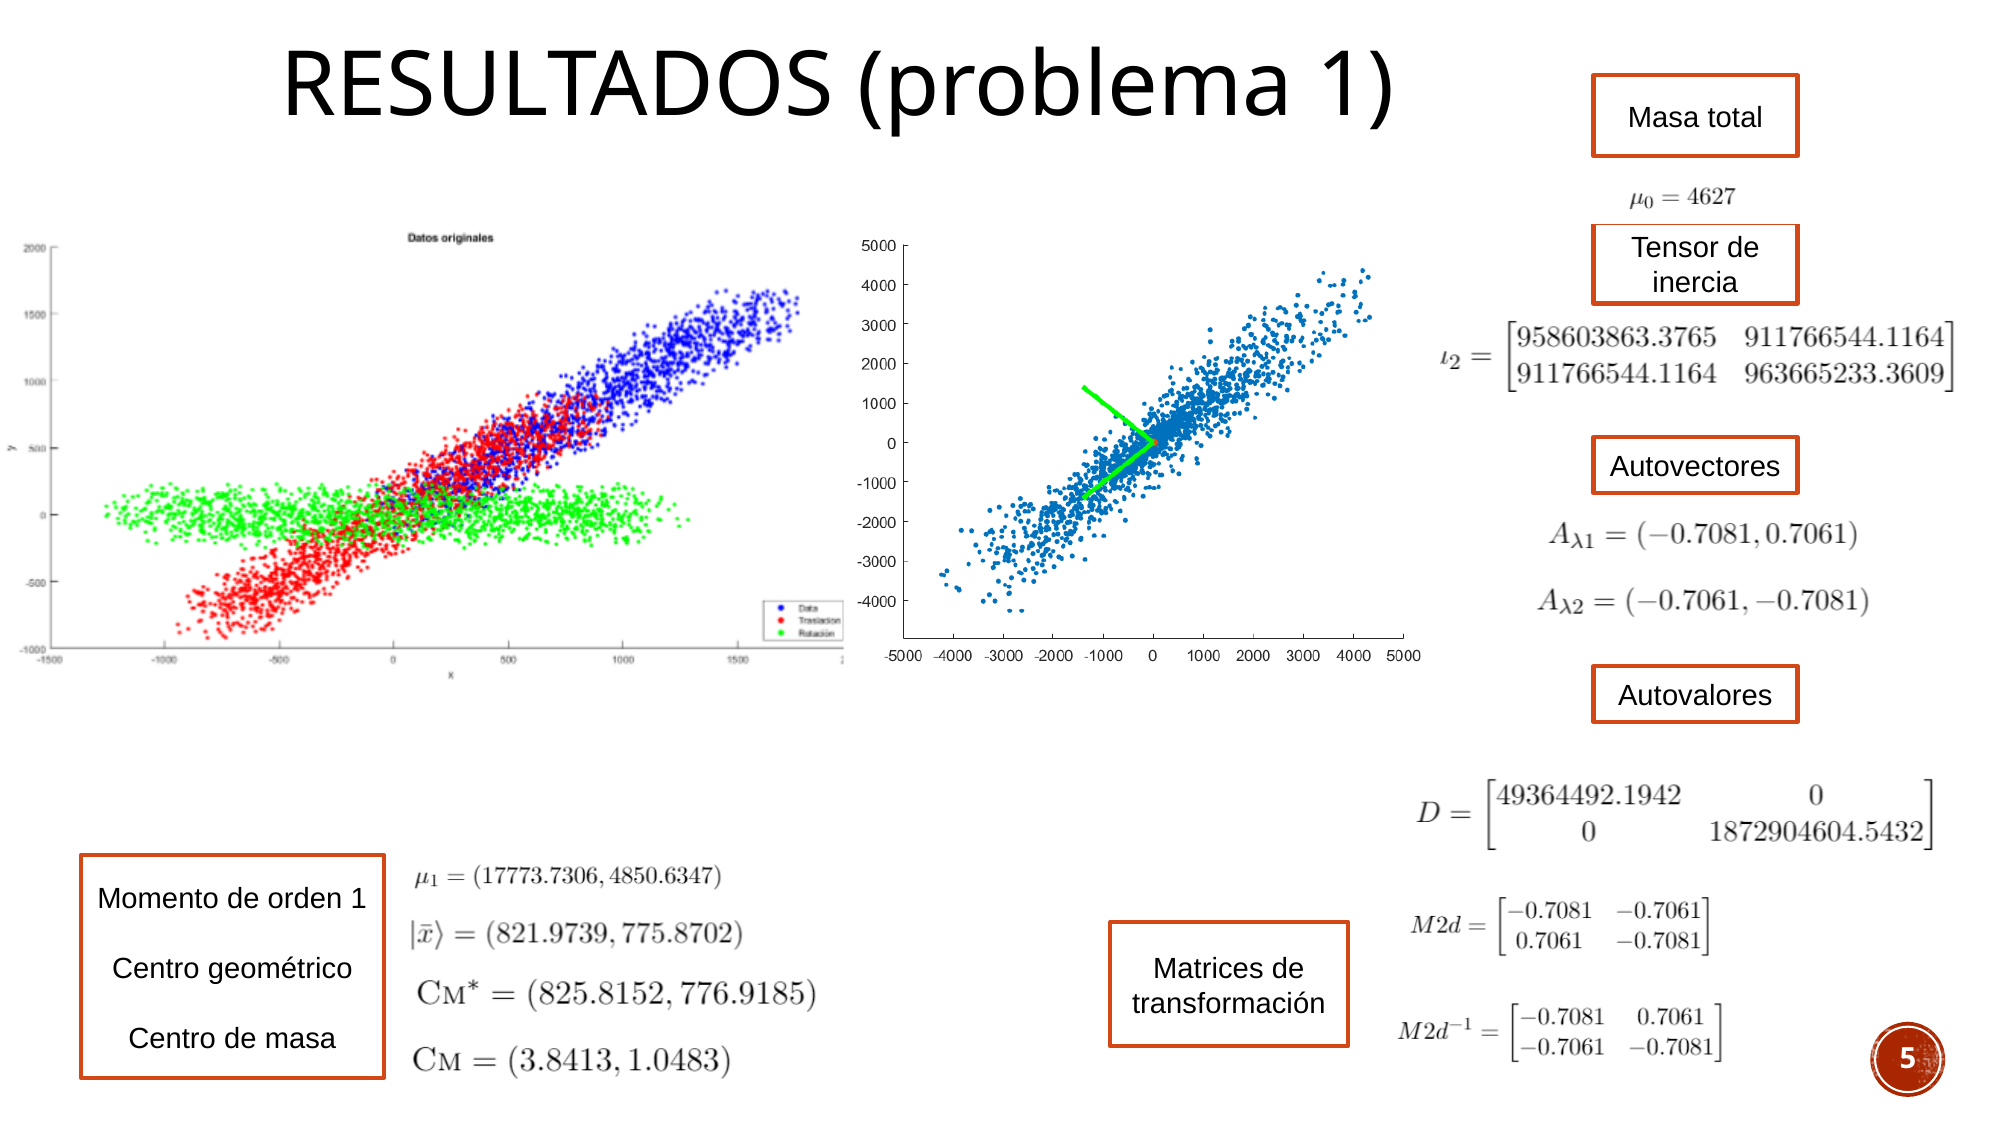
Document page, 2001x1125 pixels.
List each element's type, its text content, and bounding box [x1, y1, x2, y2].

picture [0, 214, 1975, 680]
picture [1513, 506, 1878, 628]
text_box Autovectores [1591, 435, 1800, 495]
picture [1386, 881, 1751, 1075]
title RESULTADOS (problema 1) [162, 0, 1514, 174]
text_box Masa total [1591, 73, 1800, 158]
picture [322, 854, 862, 1096]
picture [1575, 167, 1851, 224]
text_box Matrices de transformación [1108, 920, 1350, 1048]
picture [1884, 1089, 1931, 1097]
text_box Tensor de inercia [1591, 232, 1800, 306]
picture [1887, 1021, 1929, 1028]
slide_number 5 [1855, 1028, 1961, 1089]
text_box Autovalores [1591, 664, 1800, 724]
picture [1386, 766, 1946, 864]
text_box Momento de orden 1 Centro geométrico Centro de masa [79, 853, 386, 1080]
